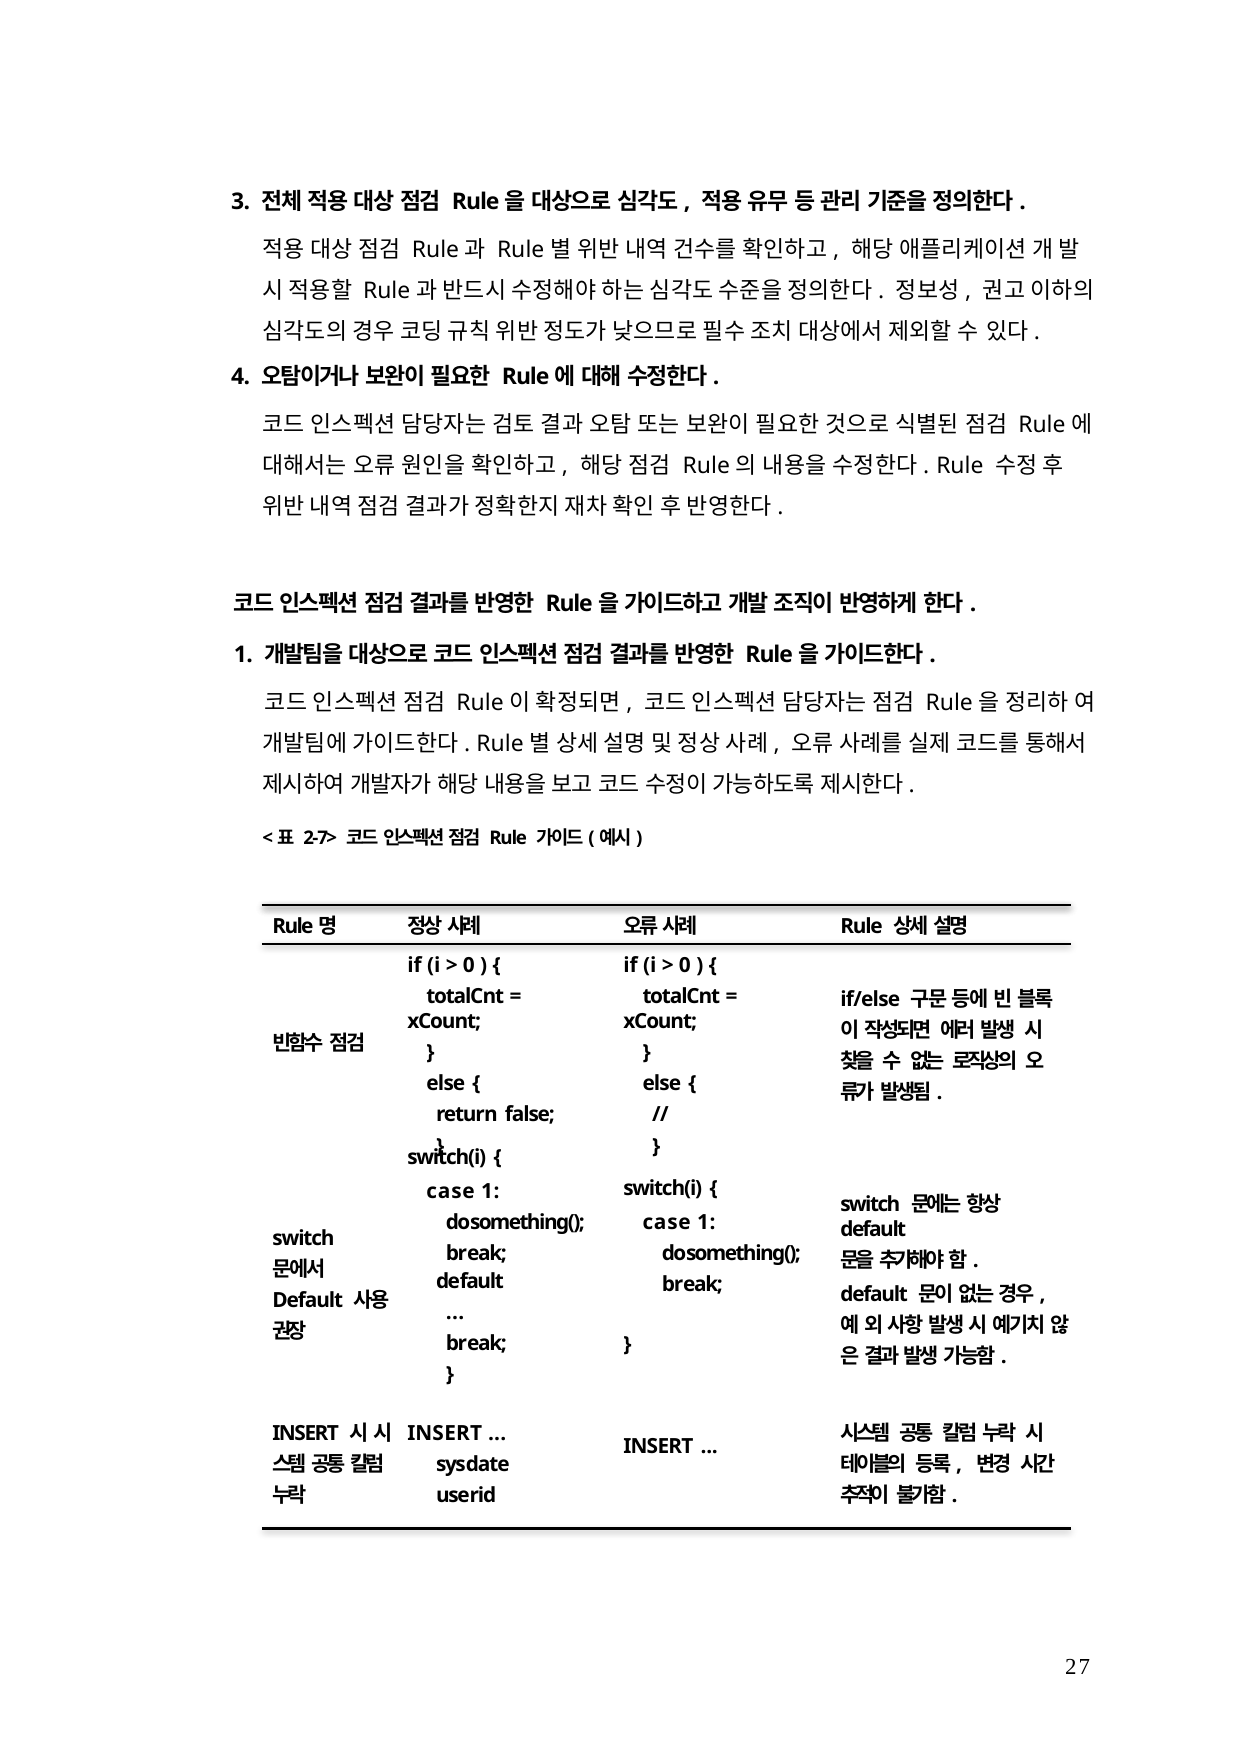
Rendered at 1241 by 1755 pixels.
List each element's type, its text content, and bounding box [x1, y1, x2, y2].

text_box INSERT ... sysdate userid [407, 1413, 513, 1507]
text_box Rule명 정상 사례 오류 사례 Rule 상세 설명 [272, 912, 987, 938]
text_box 빈함수 점검 [272, 1029, 374, 1055]
text_box if (i > 0 ) { totalCnt = xCount; } else { // } [623, 951, 811, 1158]
text_box 시스템 공통 칼럼 누락 시 테이블의 등록, 변경 시간 추적이 불가함. [840, 1413, 1070, 1507]
text_box INSERT ... [623, 1432, 719, 1458]
text_box INSERT 시 시 스템 공통 칼럼 누락 [272, 1413, 396, 1507]
text_box 27 [1065, 1651, 1114, 1680]
text_box if/else 구문 등에 빈 블록 이 작성되면 에러 발생 시 찾을 수 없는 로직상의 오 류가 발생됨. [840, 979, 1070, 1104]
text_box 3. 전체 적용 대상 점검 Rule을 대상으로 심각도, 적용 유무 등 관리 기준을 정의한다. 적용 대상 점검 Rule과 Rule별 위반 내역 건수를 확인하고, 해당 애플리케이션 개 발 시 적용할 Rule과 반드시 수정해야 하는 심각도 수준을 정의한다. 정보성, 권고 이하의 심각도의 경우 코딩 규칙 위반 정도가 낮으므로 필수 조치 대상에서 제외할 수 있다. 4. 오탐이거나 보완이 필요한 Rule에 대해 수정한다. 코드 인스펙션 담당자는 검토 결과 오탐 또는 보완이 필요한 것으로 식별된 점검 Rule에 대해서는 오류 원인을 확인하고, 해당 점검 Rule의 내용을 수정한다. Rule 수정 후 위반 내역 점검 결과가 정확한지 재차 확인 후 반영한다. 코드 인스펙션 점검 결과를 반영한 Rule을 가이드하고 개발 조직이 반영하게 한다. 1. 개발팀을 대상으로 코드 인스펙션 점검 결과를 반영한 Rule을 가이드한다. 코드 인스펙션 점검 Rule이 확정되면, 코드 인스펙션 담당자는 점검 Rule을 정리하 여 개발팀에 가이드한다. Rule별 상세 설명 및 정상 사례, 오류 사례를 실제 코드를 통해서 제시하여 개발자가 해당 내용을 보고 코드 수정이 가능하도록 제시한다. <표 2-7> 코드 인스펙션 점검 Rule 가이드(예시) [230, 186, 1103, 848]
text_box switch 문에서 Default 사용 권장 [272, 1218, 396, 1343]
text_box [261, 942, 1072, 946]
text_box switch 문에는 항상 default 문을 추가해야 함. default 문이 없는 경우, 예 외 사항 발생 시 예기치 않 은 결과 발생 가능함. [840, 1190, 1070, 1368]
text_box switch(i) { case 1: dosomething(); break; default ... break; } [407, 1143, 586, 1387]
text_box switch(i) { case 1: dosomething(); break; } [623, 1174, 802, 1356]
text_box [261, 1526, 1072, 1531]
text_box if (i > 0 ) { totalCnt = xCount; } else { return false; } [407, 951, 594, 1158]
text_box [261, 903, 1072, 907]
